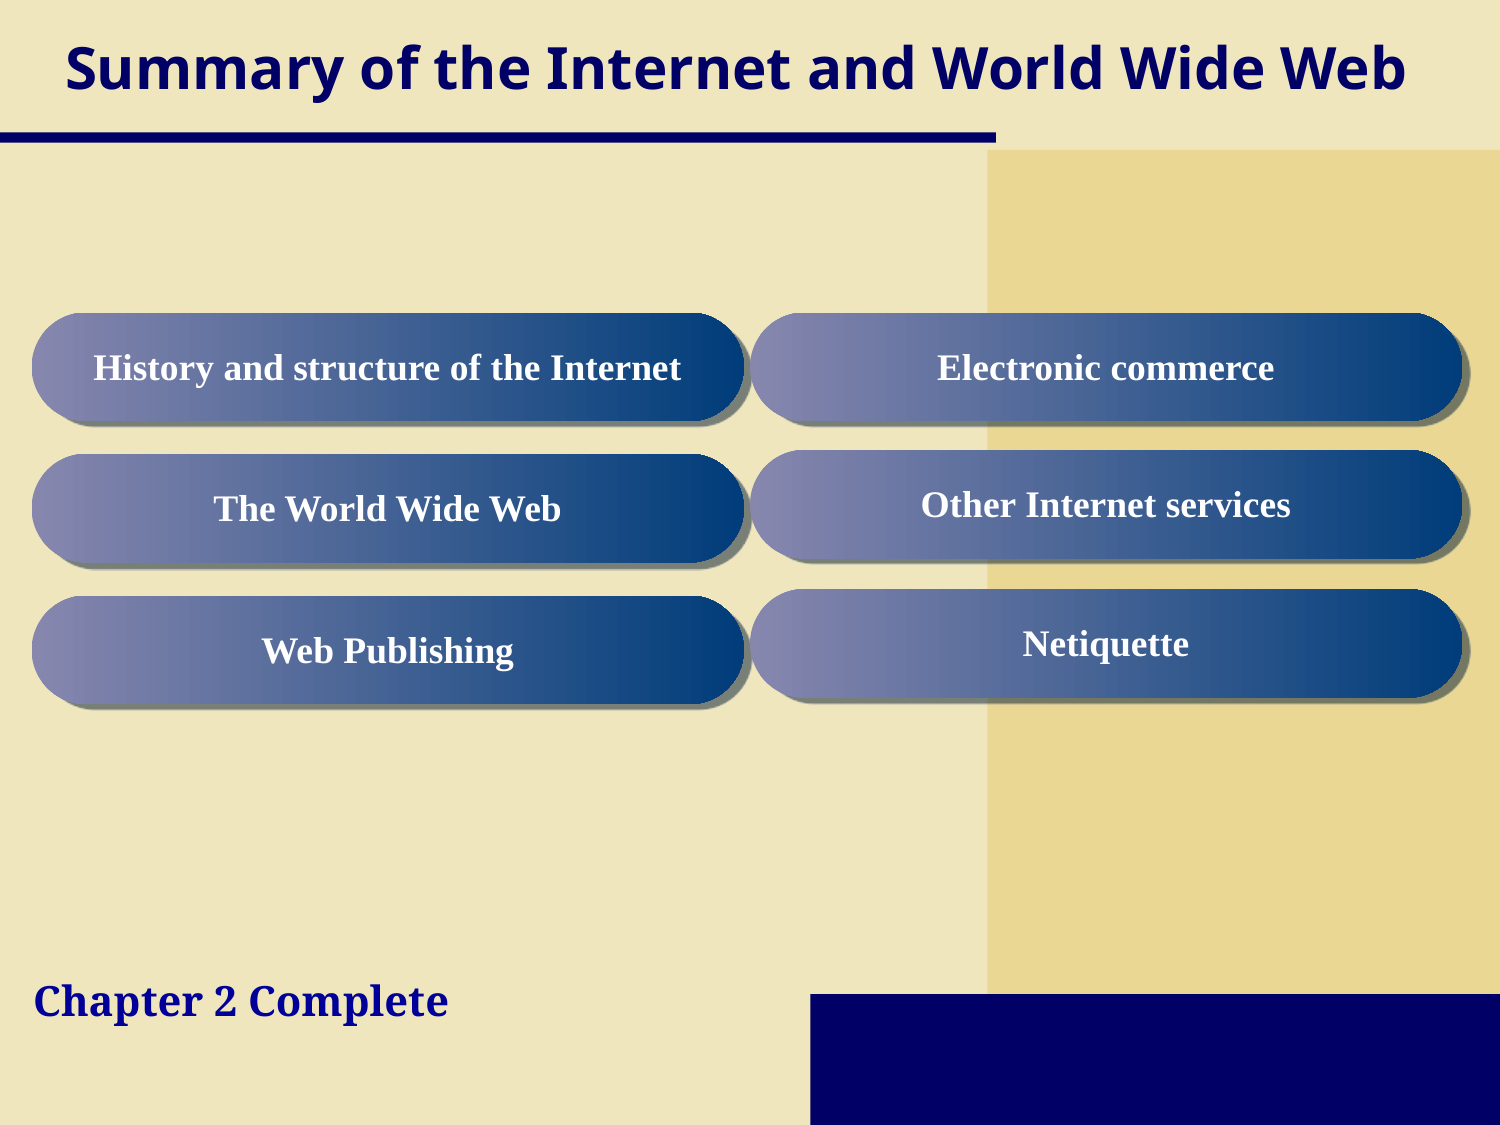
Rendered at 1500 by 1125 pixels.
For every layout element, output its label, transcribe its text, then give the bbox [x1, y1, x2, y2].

text_box Chapter 2 Complete [18, 967, 464, 1033]
text_box Other Internet services [749, 450, 1463, 559]
text_box The World Wide Web [31, 453, 744, 563]
title Summary of the Internet and World Wide Web [49, 0, 1459, 133]
text_box Electronic commerce [749, 312, 1463, 422]
text_box Netiquette [749, 589, 1463, 698]
text_box Web Publishing [31, 595, 744, 705]
text_box History and structure of the Internet [31, 312, 744, 422]
